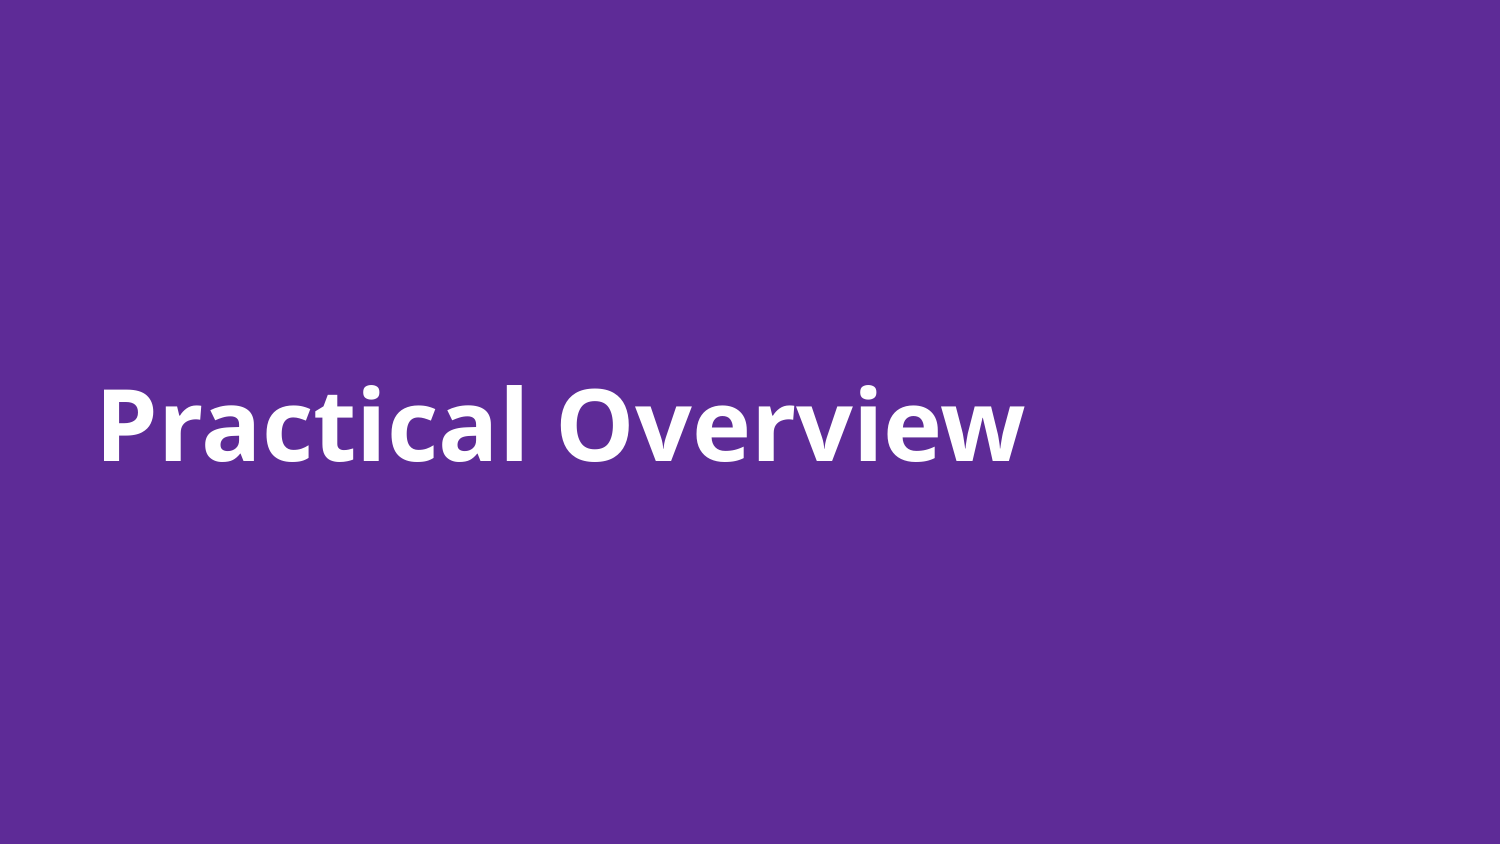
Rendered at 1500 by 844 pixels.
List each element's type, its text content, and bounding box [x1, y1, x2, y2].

title Practical Overview [80, 86, 1110, 758]
